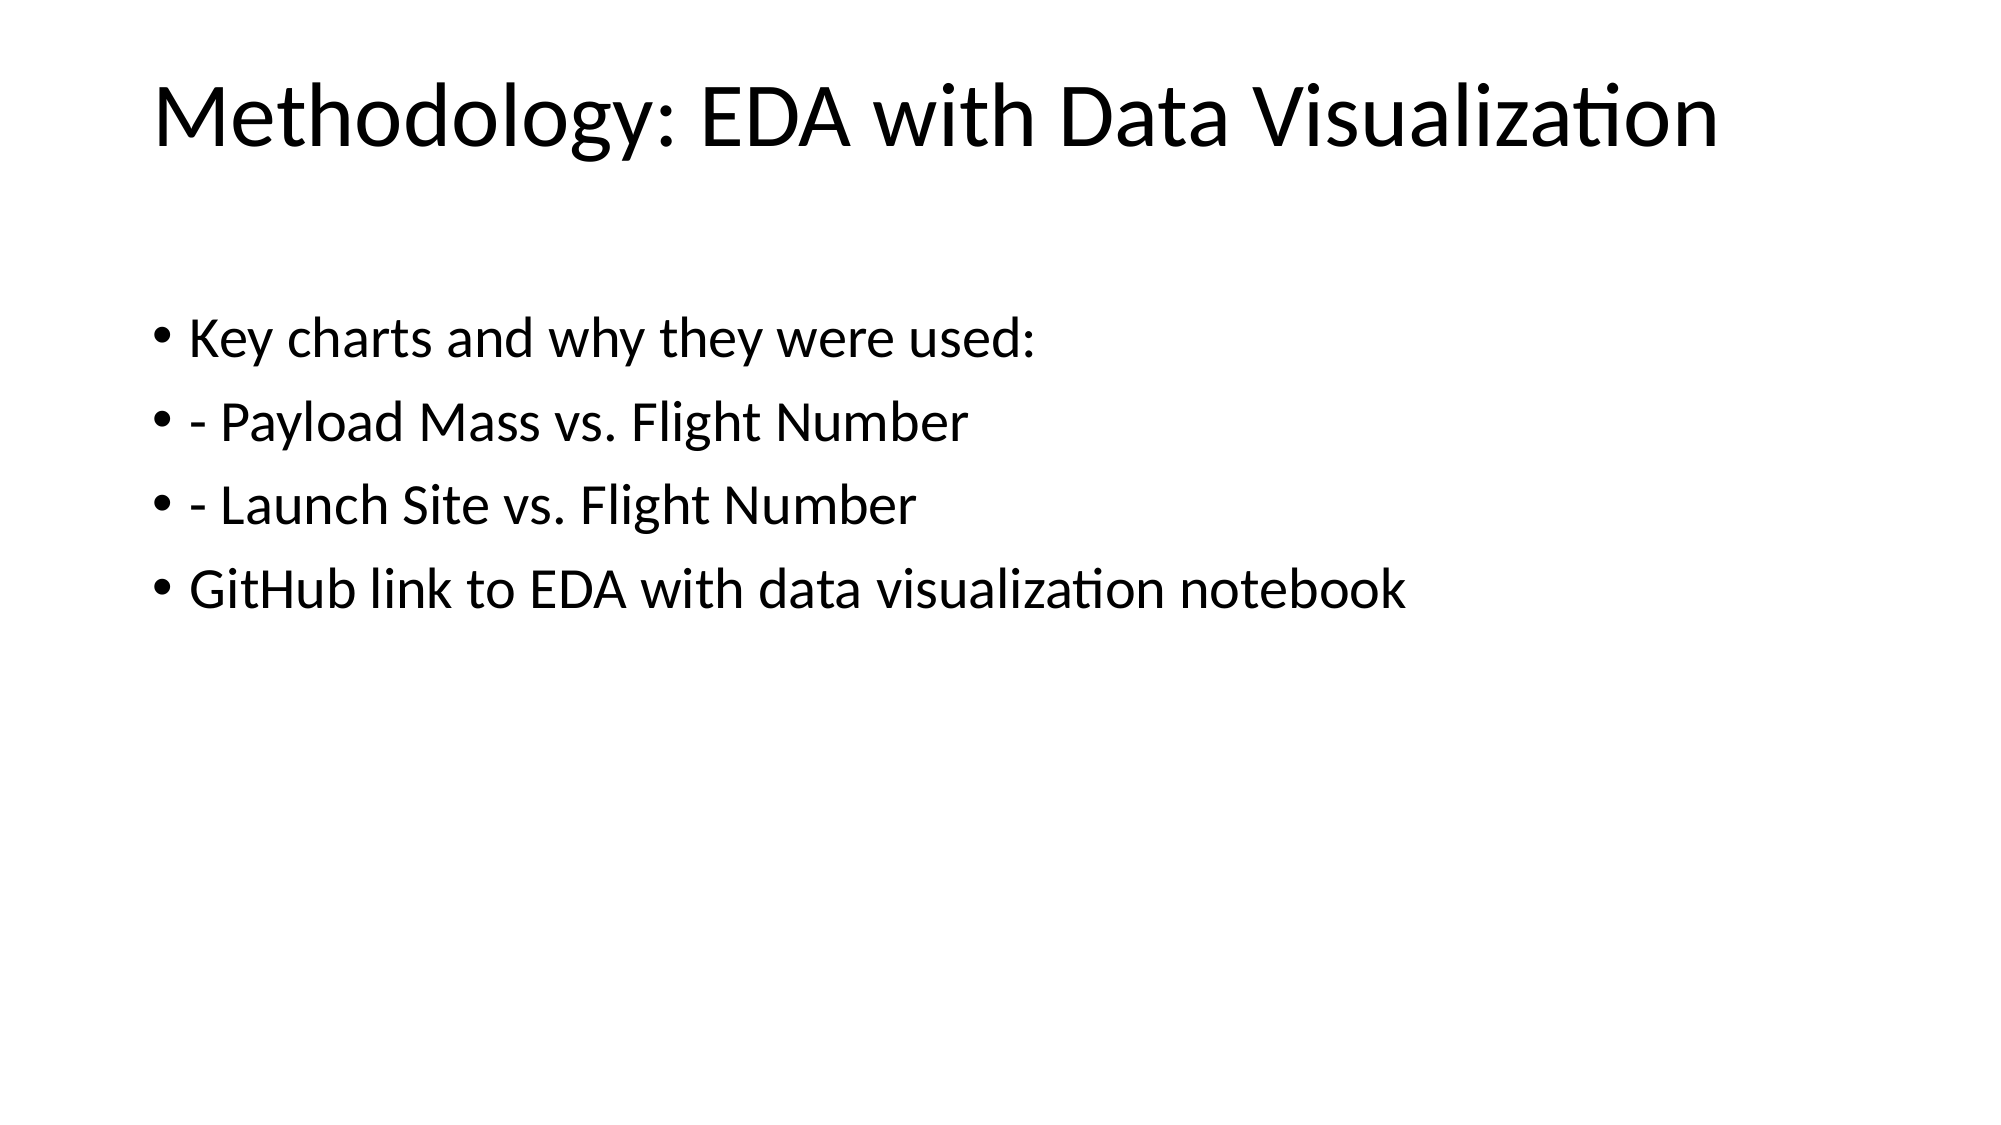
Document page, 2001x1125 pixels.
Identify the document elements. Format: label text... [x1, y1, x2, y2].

list Key charts and why they were used: - Payload Mass vs. Flight Number - Launch Site vs. Flight Number GitHub link to EDA with data visualization notebook [137, 299, 1863, 1014]
title Methodology: EDA with Data Visualization [137, 59, 1863, 278]
